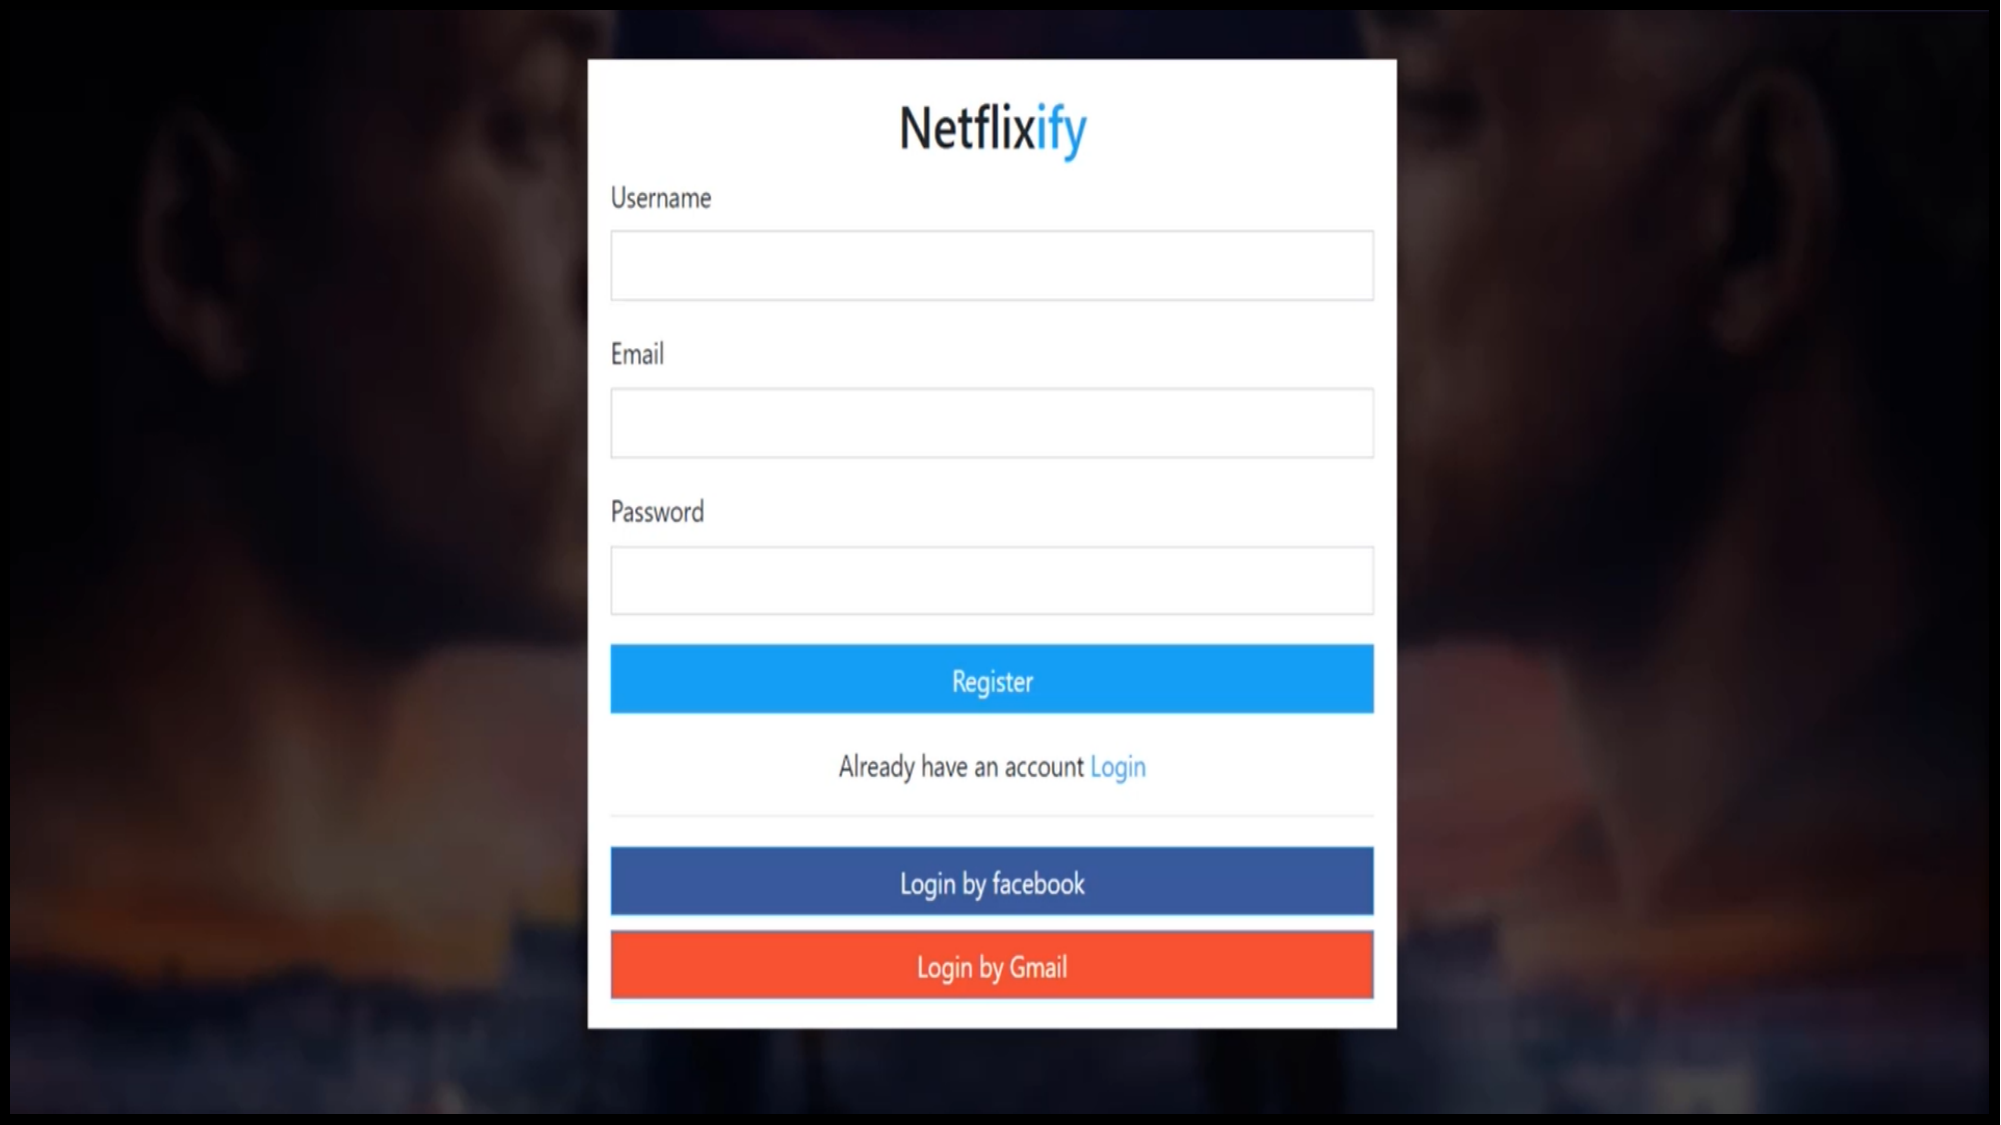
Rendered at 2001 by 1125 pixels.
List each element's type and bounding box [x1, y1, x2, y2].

list [10, 10, 1990, 1114]
